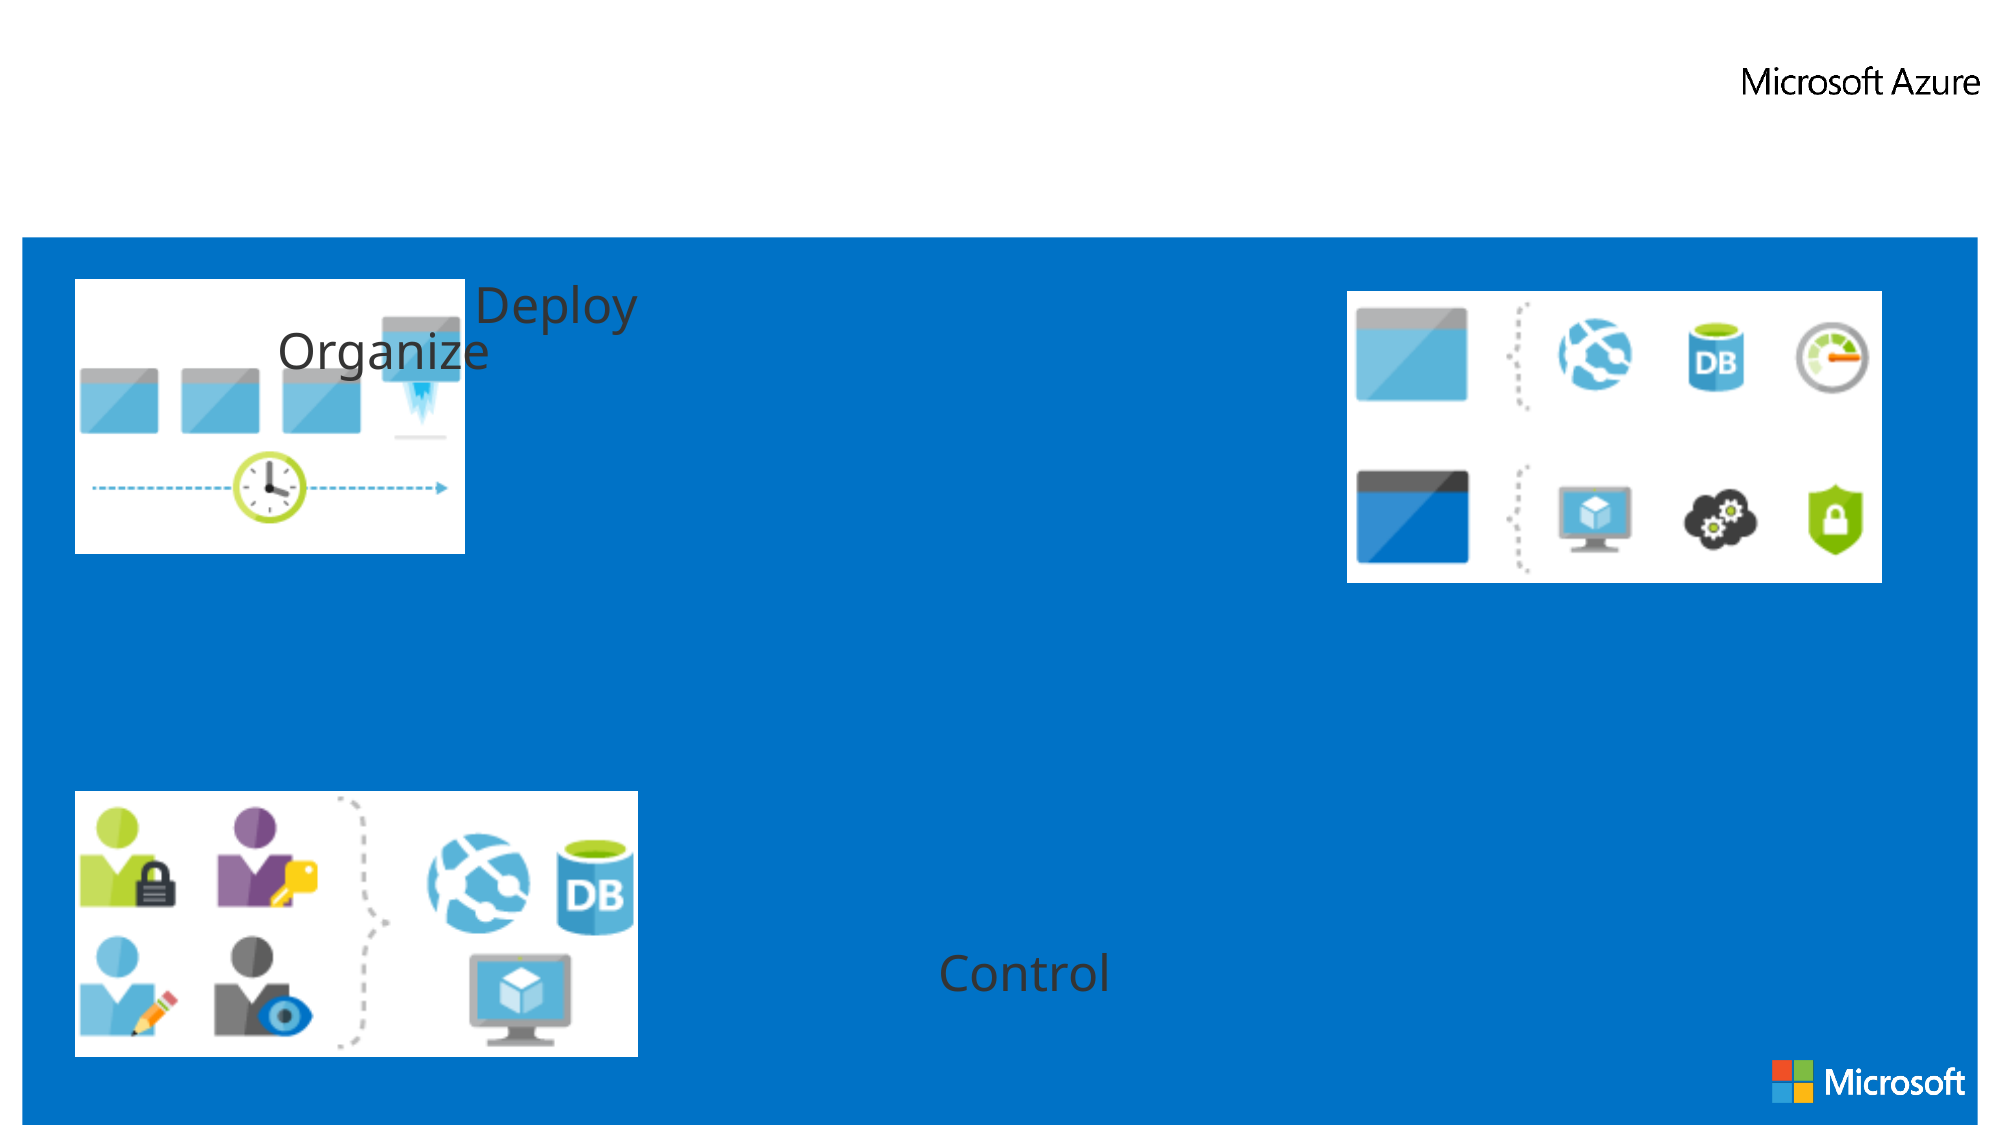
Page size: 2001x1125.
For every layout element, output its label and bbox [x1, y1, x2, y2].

text_box [253, 291, 1882, 584]
picture [1772, 1060, 1965, 1103]
picture [1724, 49, 1998, 113]
text_box [75, 255, 666, 555]
text_box [75, 790, 1139, 1058]
